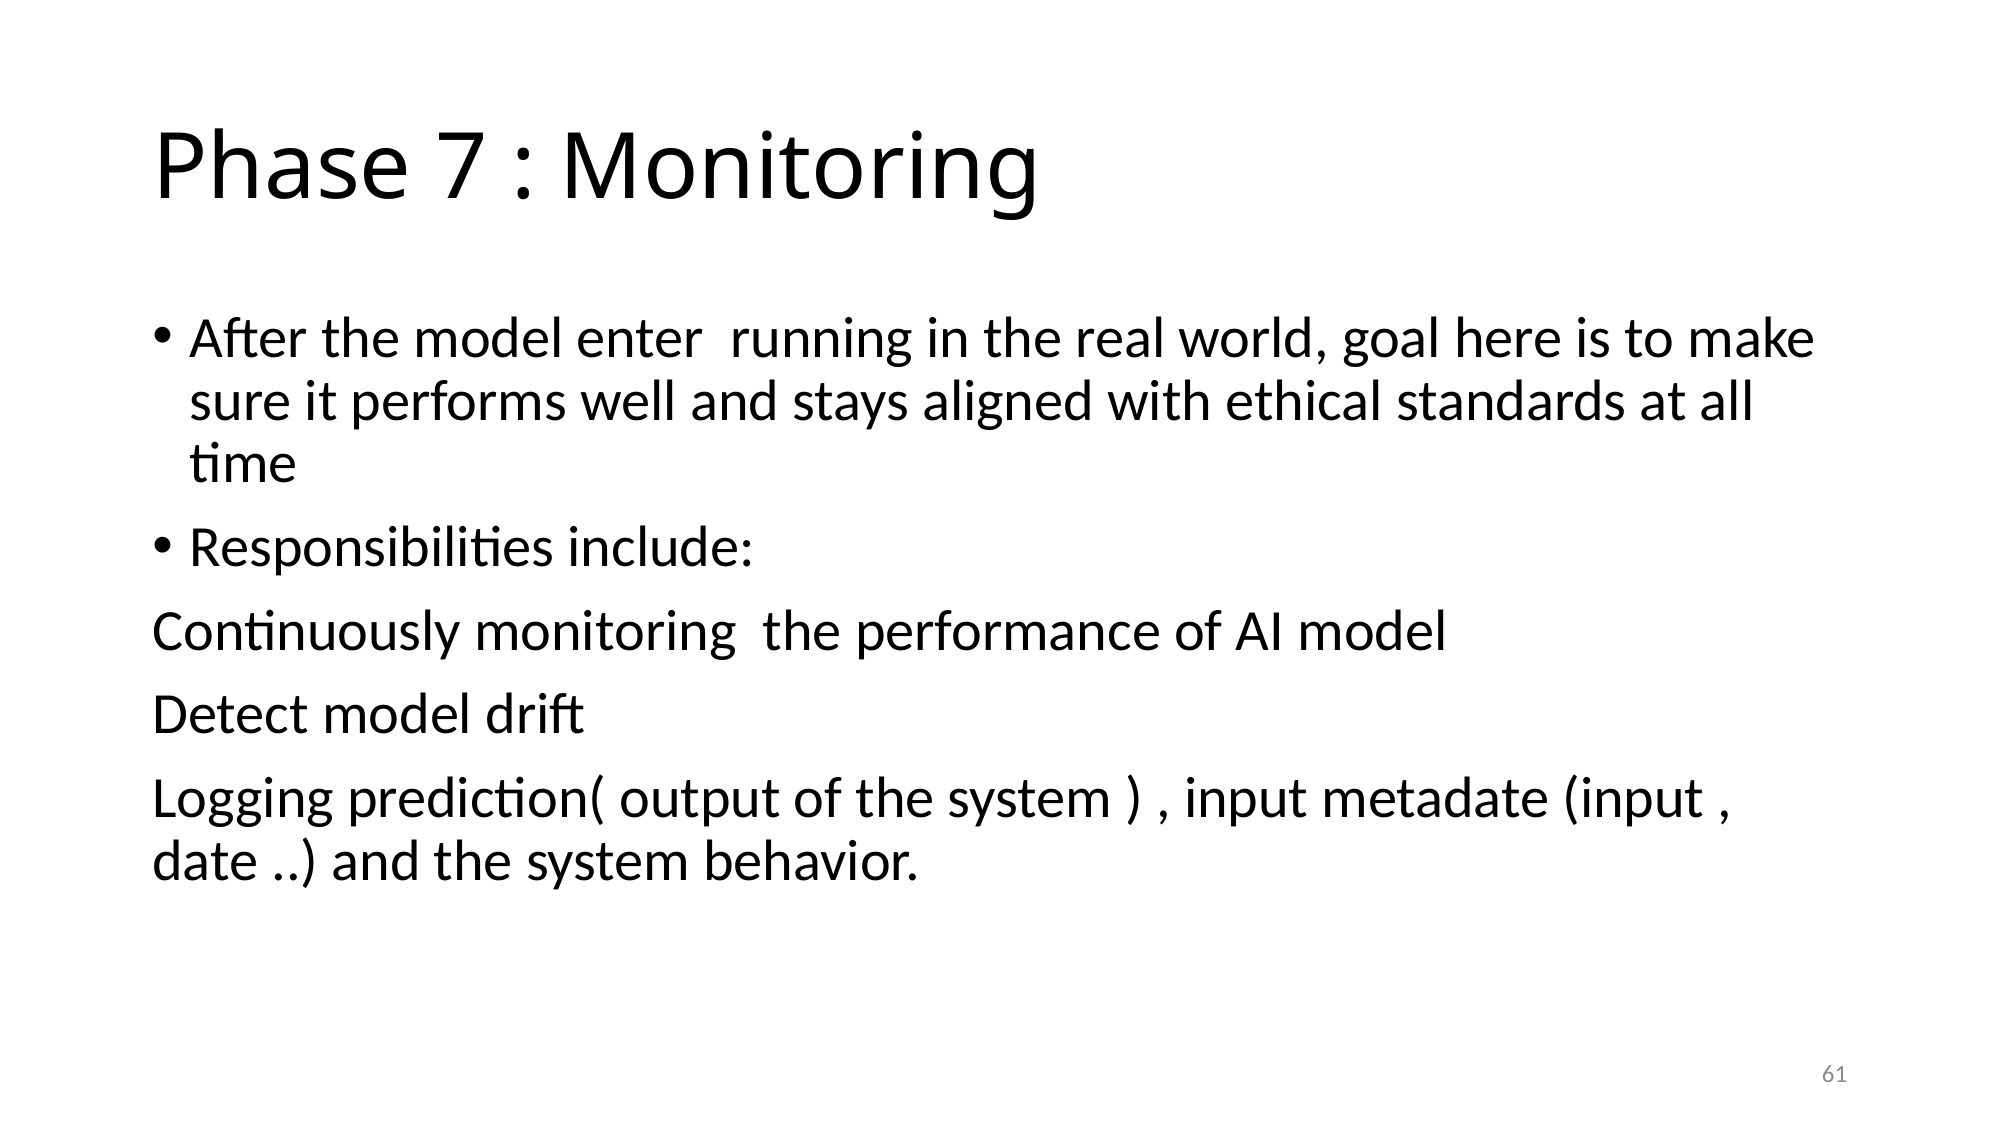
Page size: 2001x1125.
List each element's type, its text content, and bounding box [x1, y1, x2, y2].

slide_number 61 [1412, 1042, 1863, 1103]
title Phase 7 : Monitoring [137, 59, 1863, 278]
list After the model enter running in the real world, goal here is to make sure it performs well and stays aligned with ethical standards at all time Responsibilities include: Continuously monitoring the performance of AI model Detect model drift Logging prediction( output of the system ) , input metadate (input , date ..) and the system behavior. [137, 299, 1863, 1014]
